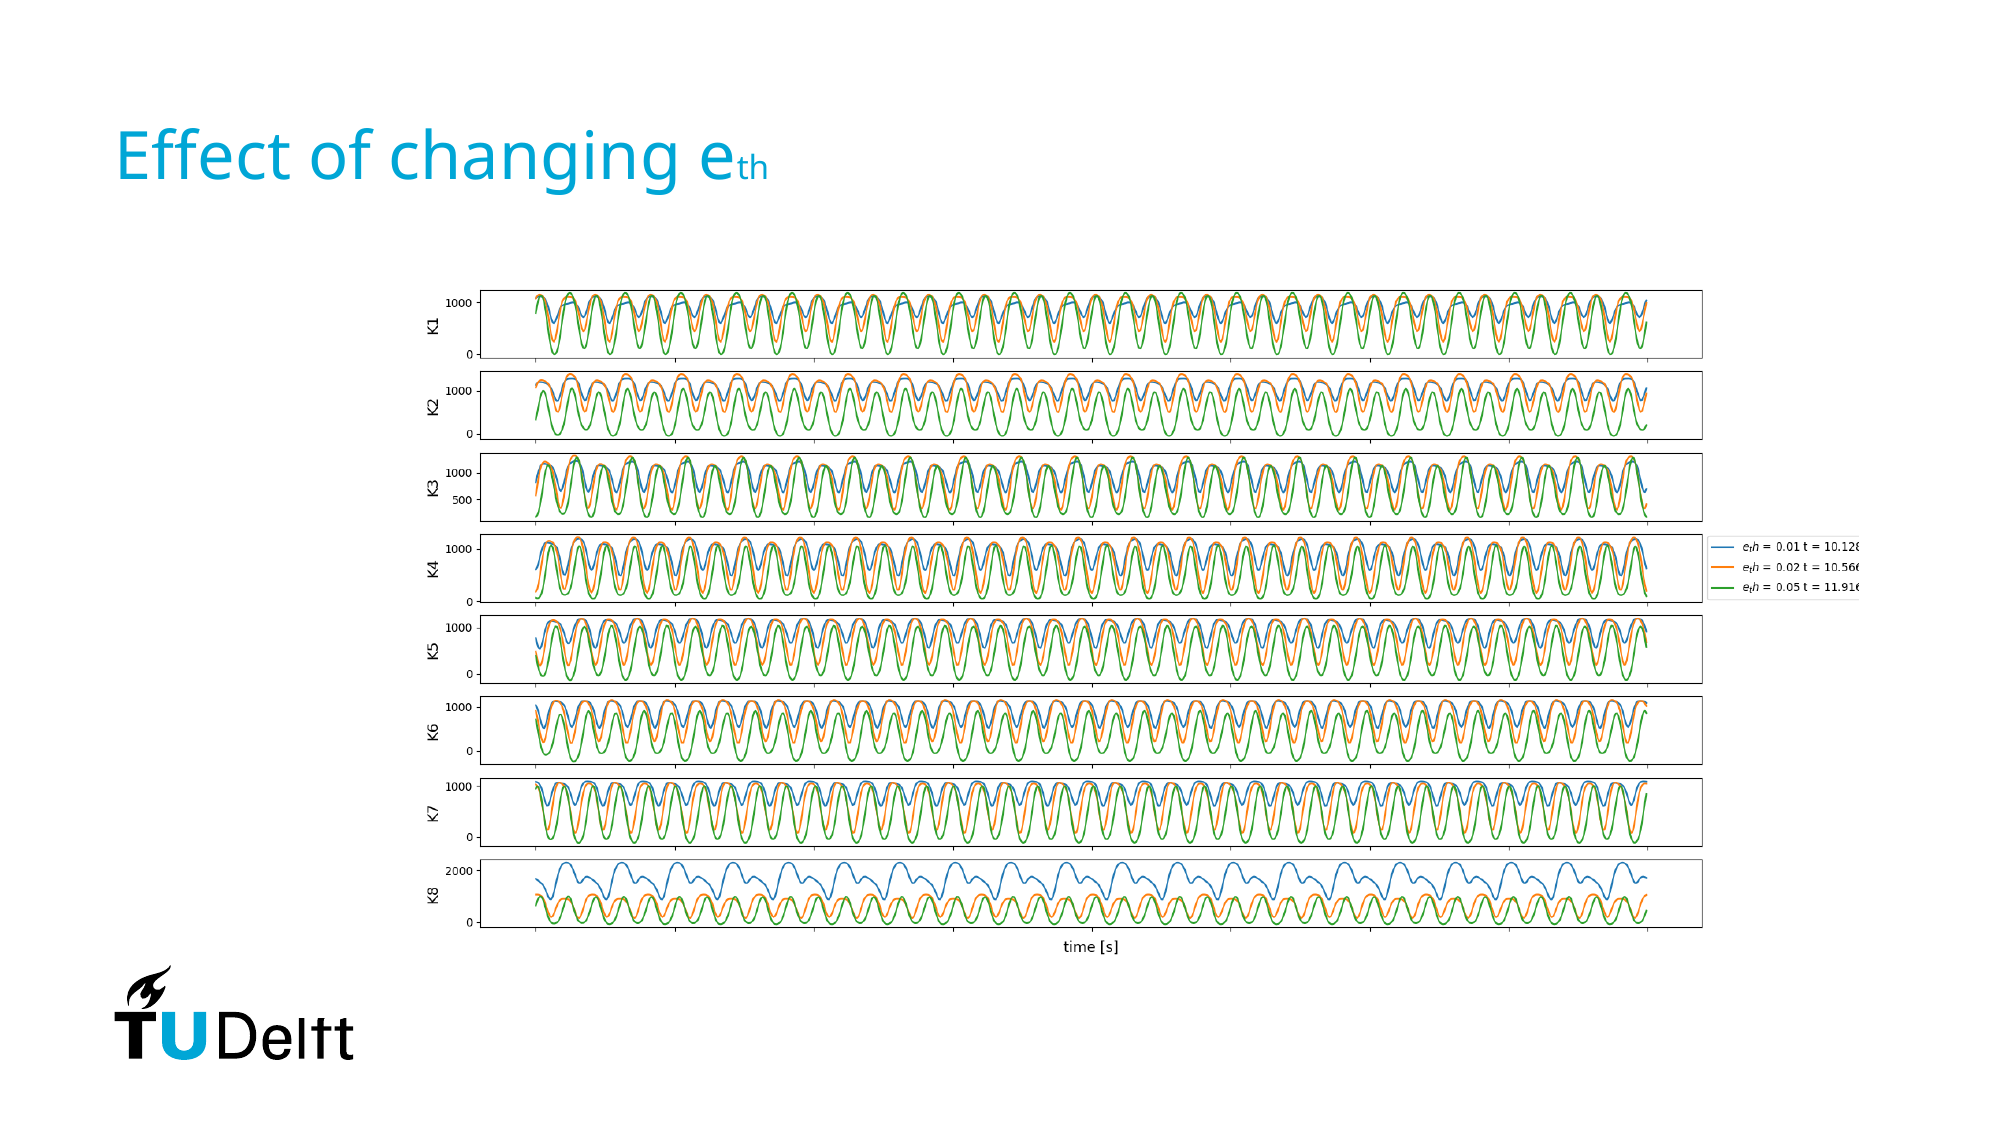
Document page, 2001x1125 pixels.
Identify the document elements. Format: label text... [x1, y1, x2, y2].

title Effect of changing eth [114, 121, 1883, 203]
picture [261, 190, 1864, 1018]
